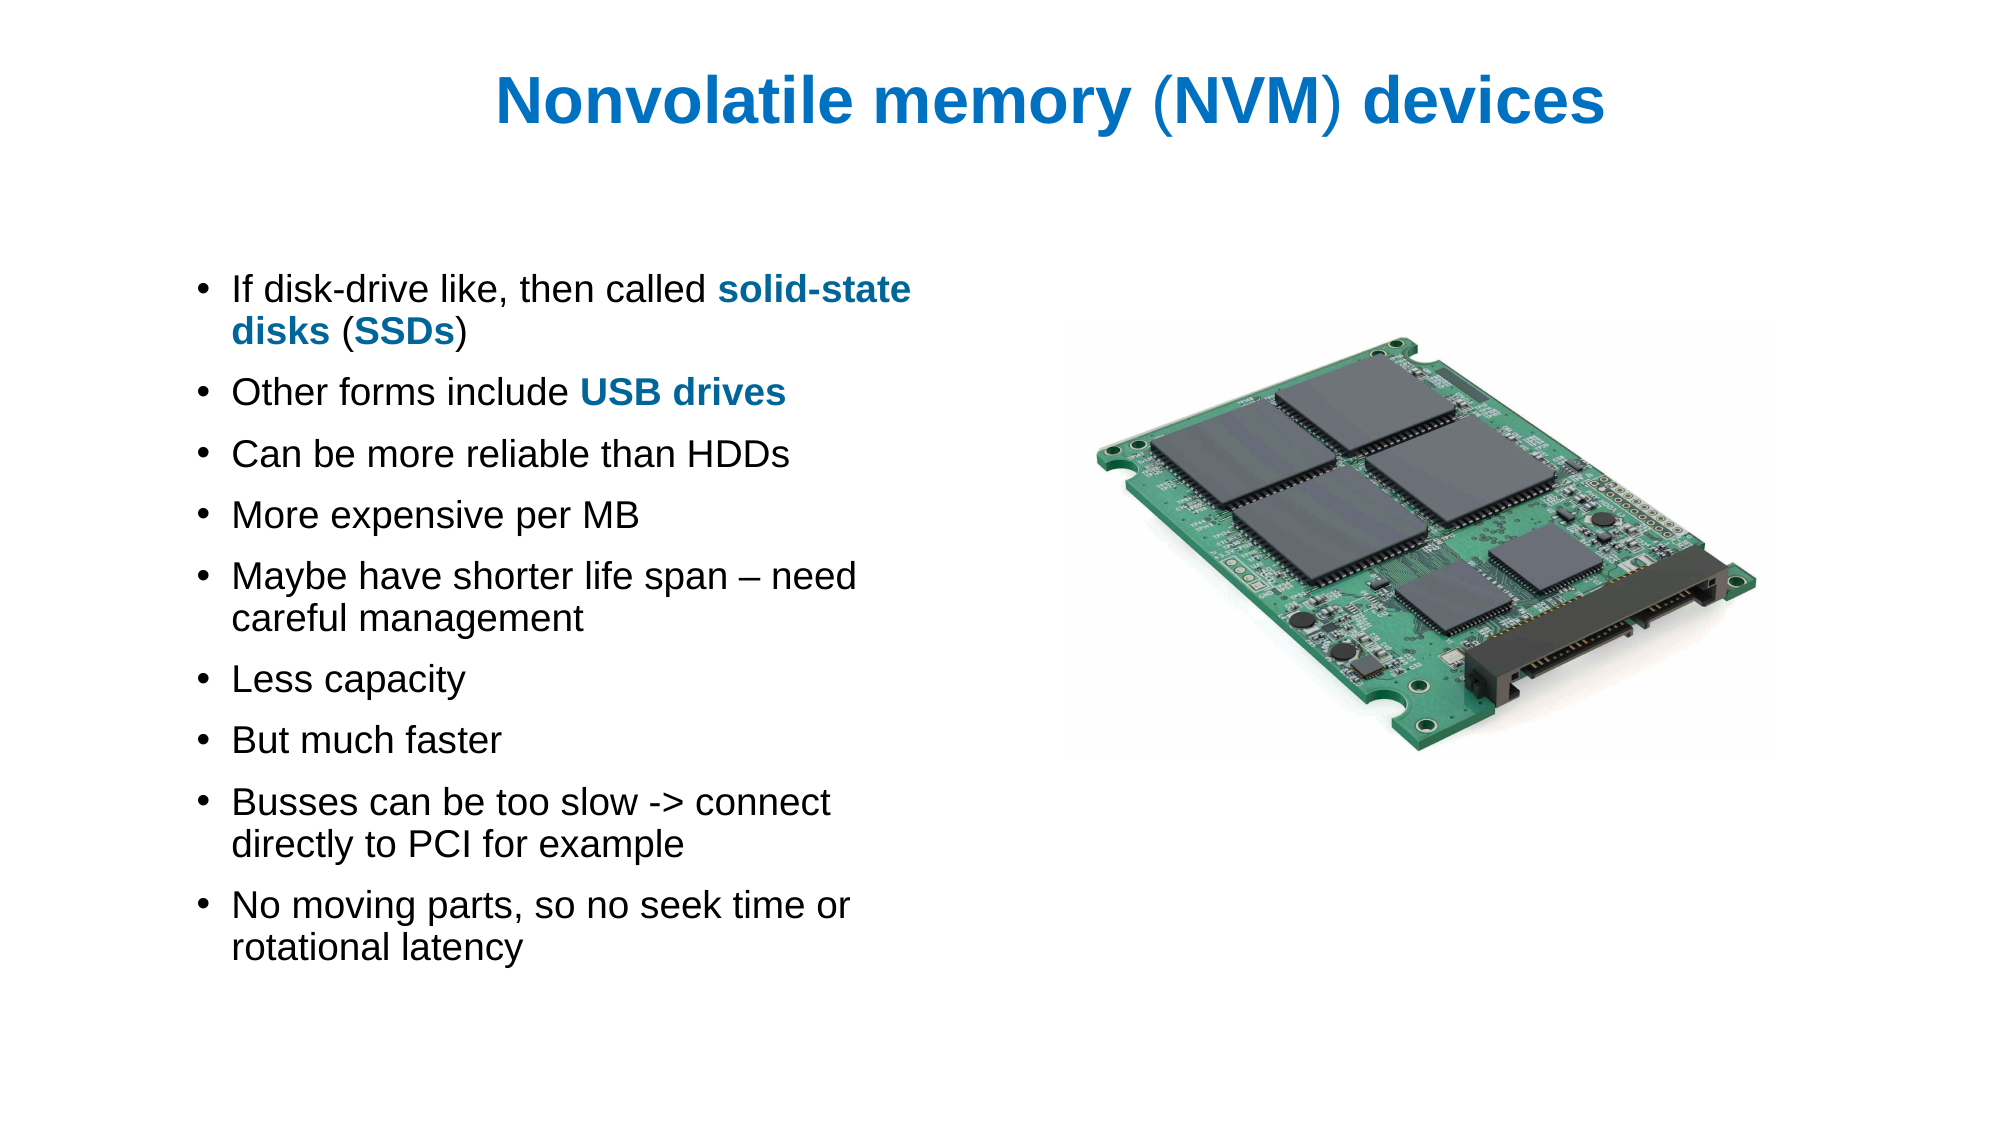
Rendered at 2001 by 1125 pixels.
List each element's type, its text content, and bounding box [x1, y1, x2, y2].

title Nonvolatile memory (NVM) devices [480, 54, 1651, 149]
list If disk-drive like, then called solid-state disks (SSDs) Other forms include USB drives Can be more reliable than HDDs More expensive per MB Maybe have shorter life span – need careful management Less capacity But much faster Busses can be too slow -> connect directly to PCI for example No moving parts, so no seek time or rotational latency [181, 261, 975, 977]
picture [1065, 326, 1777, 761]
